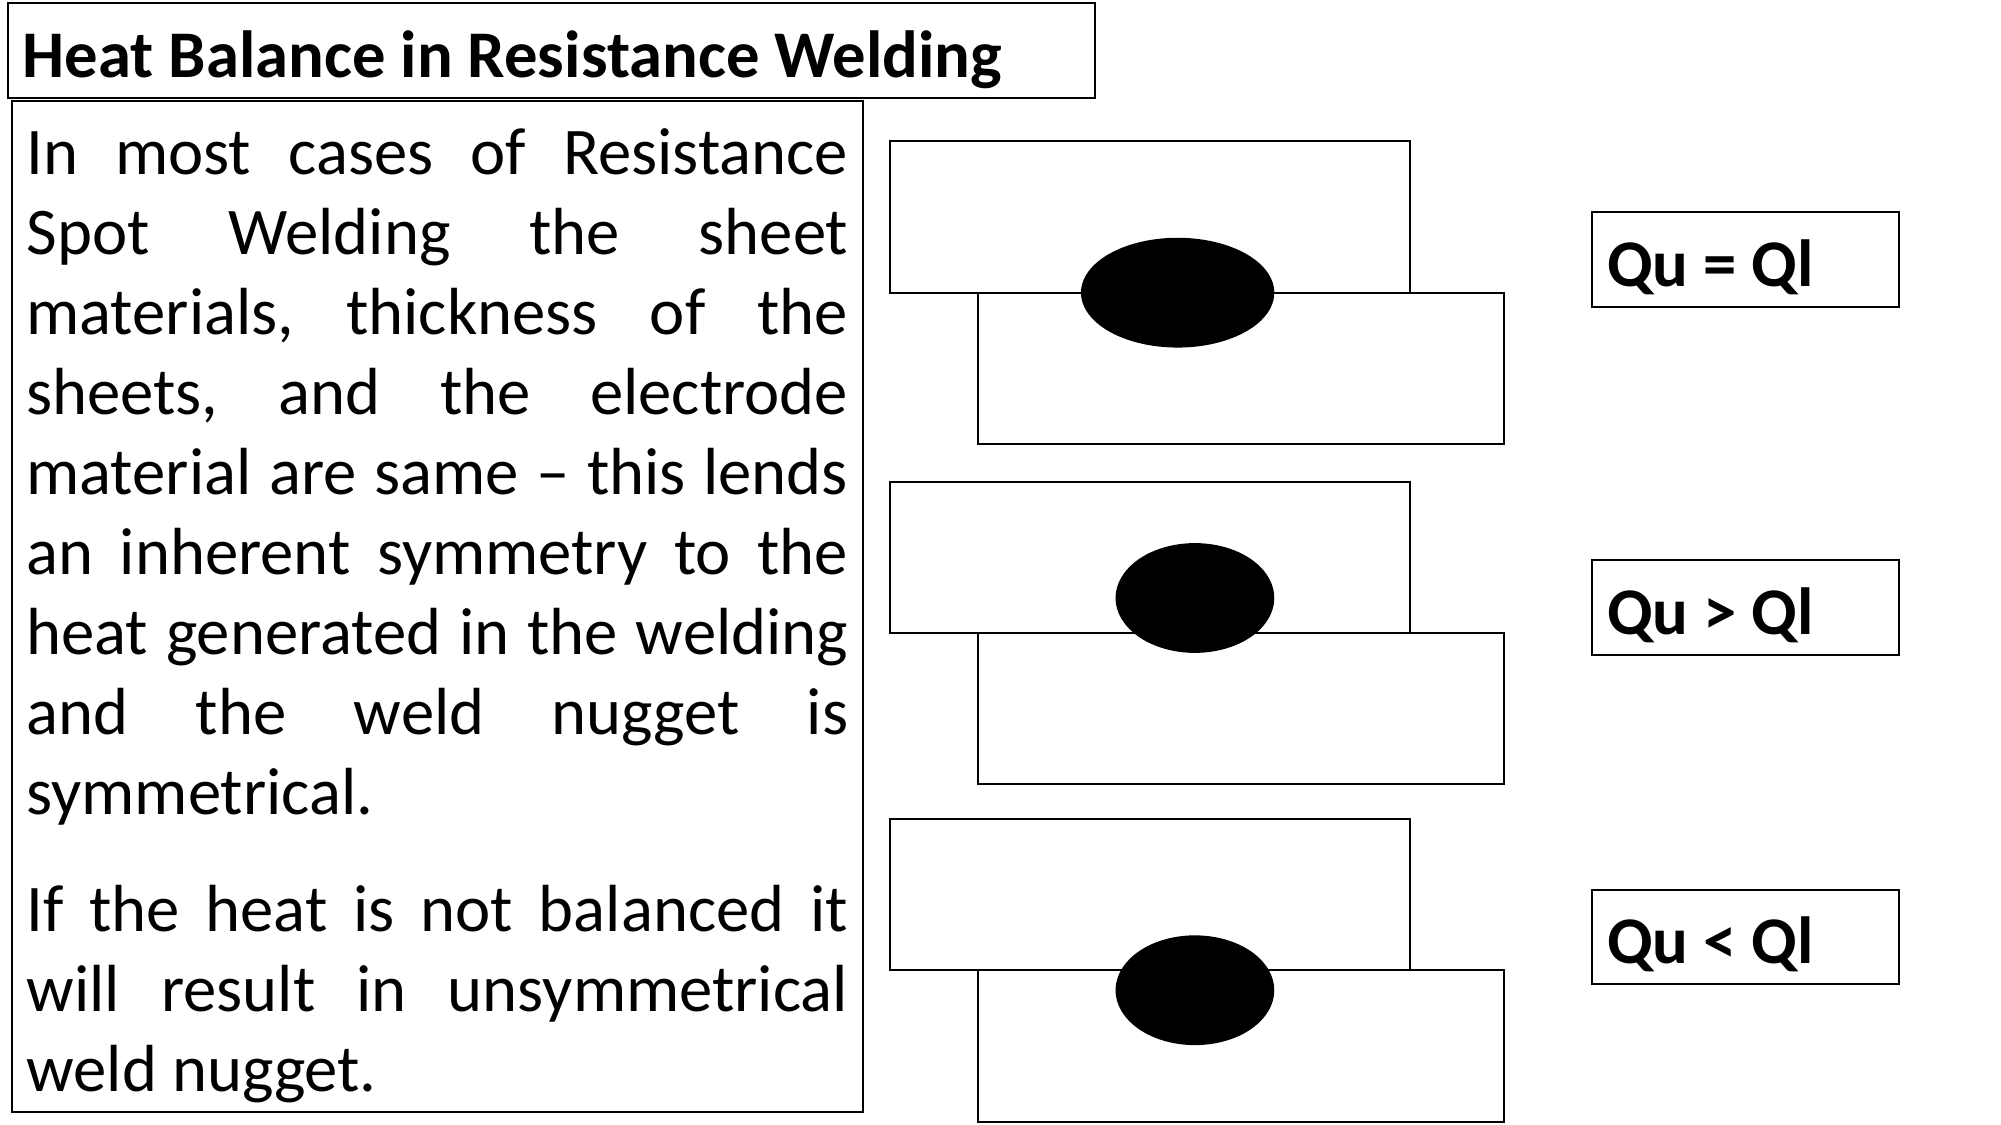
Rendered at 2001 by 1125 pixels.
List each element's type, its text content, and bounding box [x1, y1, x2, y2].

text_box [977, 632, 1505, 785]
text_box [1080, 237, 1275, 348]
text_box [889, 140, 1411, 294]
text_box [889, 481, 1411, 634]
text_box Qu < Ql [1591, 889, 1900, 985]
text_box [1115, 935, 1275, 1046]
text_box [889, 818, 1411, 971]
text_box In most cases of Resistance Spot Welding the sheet materials, thickness of the sheets, and the electrode material are same – this lends an inherent symmetry to the heat generated in the welding and the weld nugget is symmetrical. If the heat is not balanced it will result in unsymmetrical weld nugget. [11, 100, 864, 1113]
text_box [1115, 543, 1275, 653]
text_box [977, 969, 1505, 1123]
text_box [977, 292, 1505, 445]
text_box Qu = Ql [1591, 211, 1900, 308]
text_box Qu > Ql [1591, 559, 1900, 656]
text_box Heat Balance in Resistance Welding [7, 2, 1096, 99]
